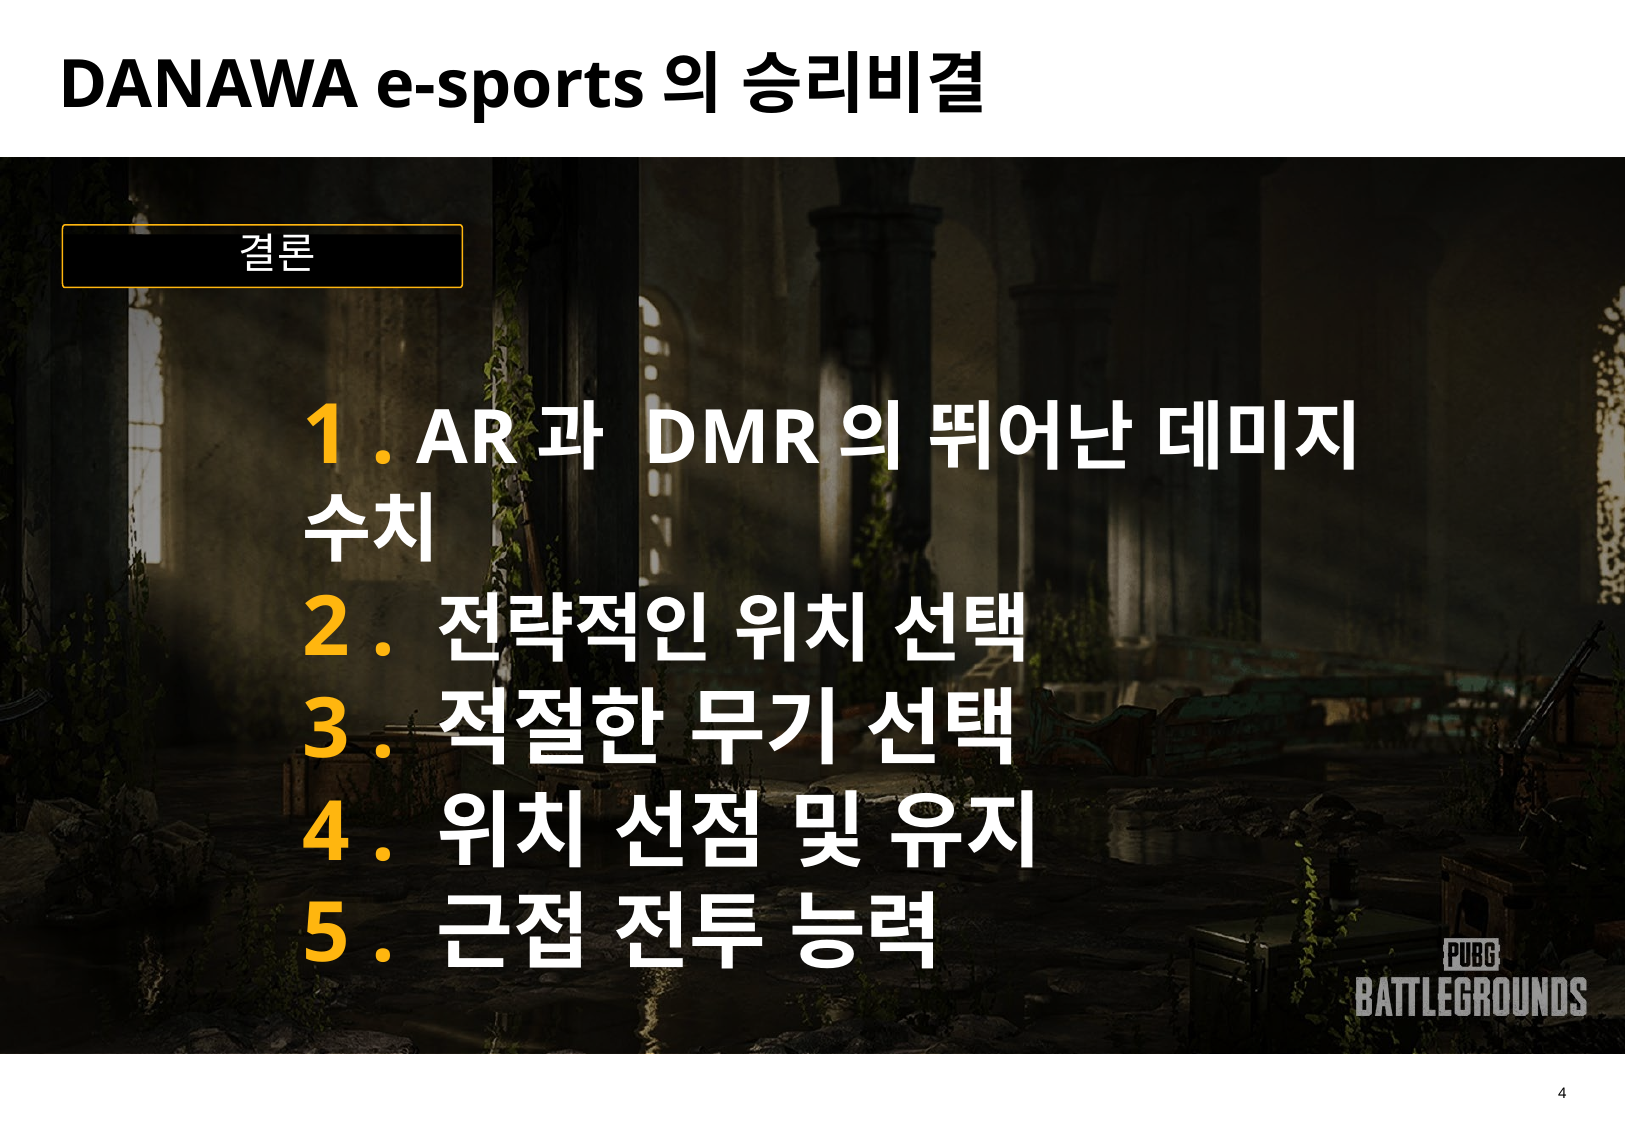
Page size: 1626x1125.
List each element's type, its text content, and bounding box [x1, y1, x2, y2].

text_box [60, 224, 463, 288]
text_box 4 [1555, 1080, 1569, 1102]
title DANAWA e-sports의 승리비결 [56, 38, 1388, 156]
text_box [0, 157, 1625, 1054]
